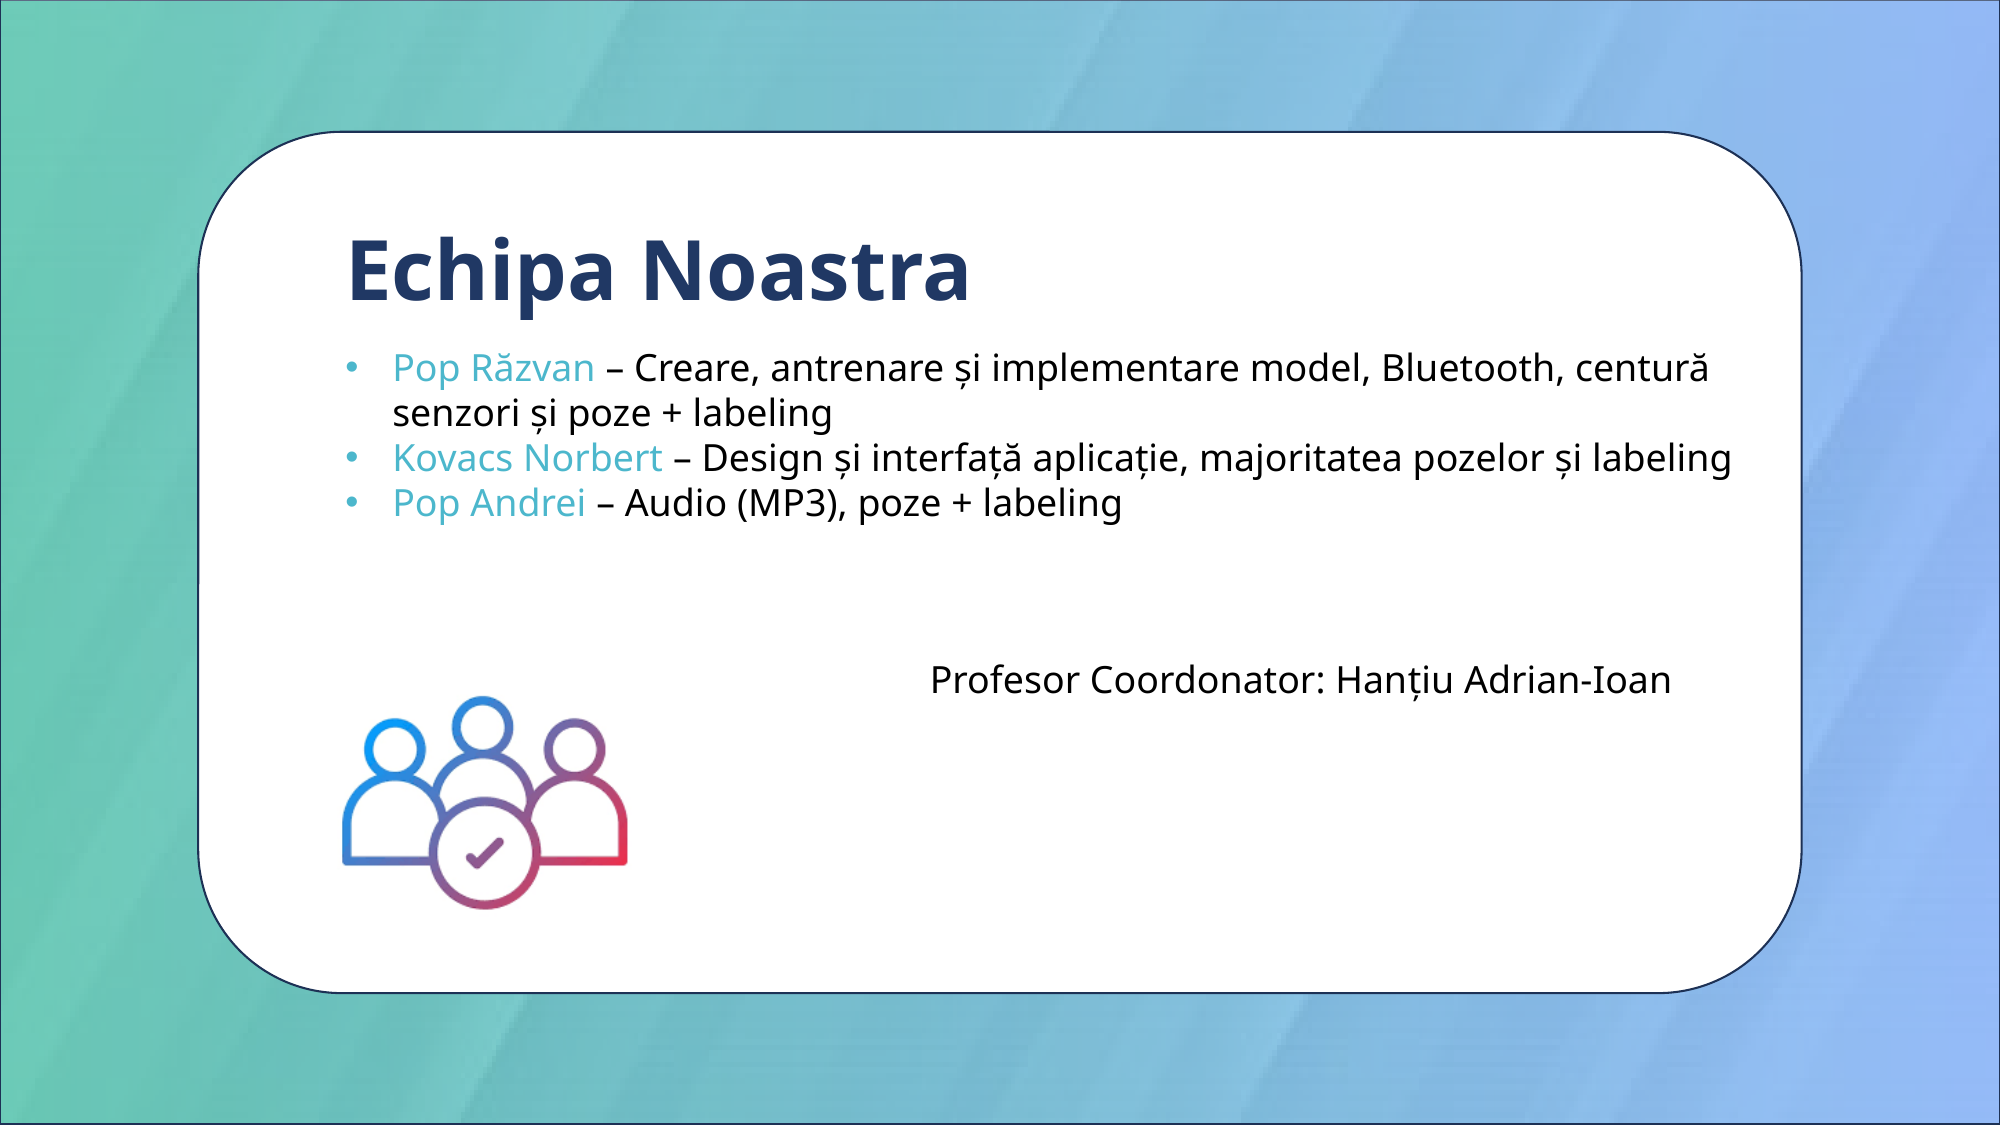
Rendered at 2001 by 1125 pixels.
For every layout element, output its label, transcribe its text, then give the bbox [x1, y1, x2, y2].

text_box [0, 0, 2000, 1125]
picture [330, 648, 640, 958]
text_box Profesor Coordonator: Hanțiu Adrian-Ioan [915, 648, 1751, 709]
text_box Echipa Noastra [330, 209, 1255, 325]
text_box Pop Răzvan – Creare, antrenare și implementare model, Bluetooth, centură senzori și poze + labeling Kovacs Norbert – Design și interfață aplicație, majoritatea pozelor și labeling Pop Andrei – Audio (MP3), poze + labeling [330, 336, 1821, 532]
text_box [197, 130, 1803, 995]
